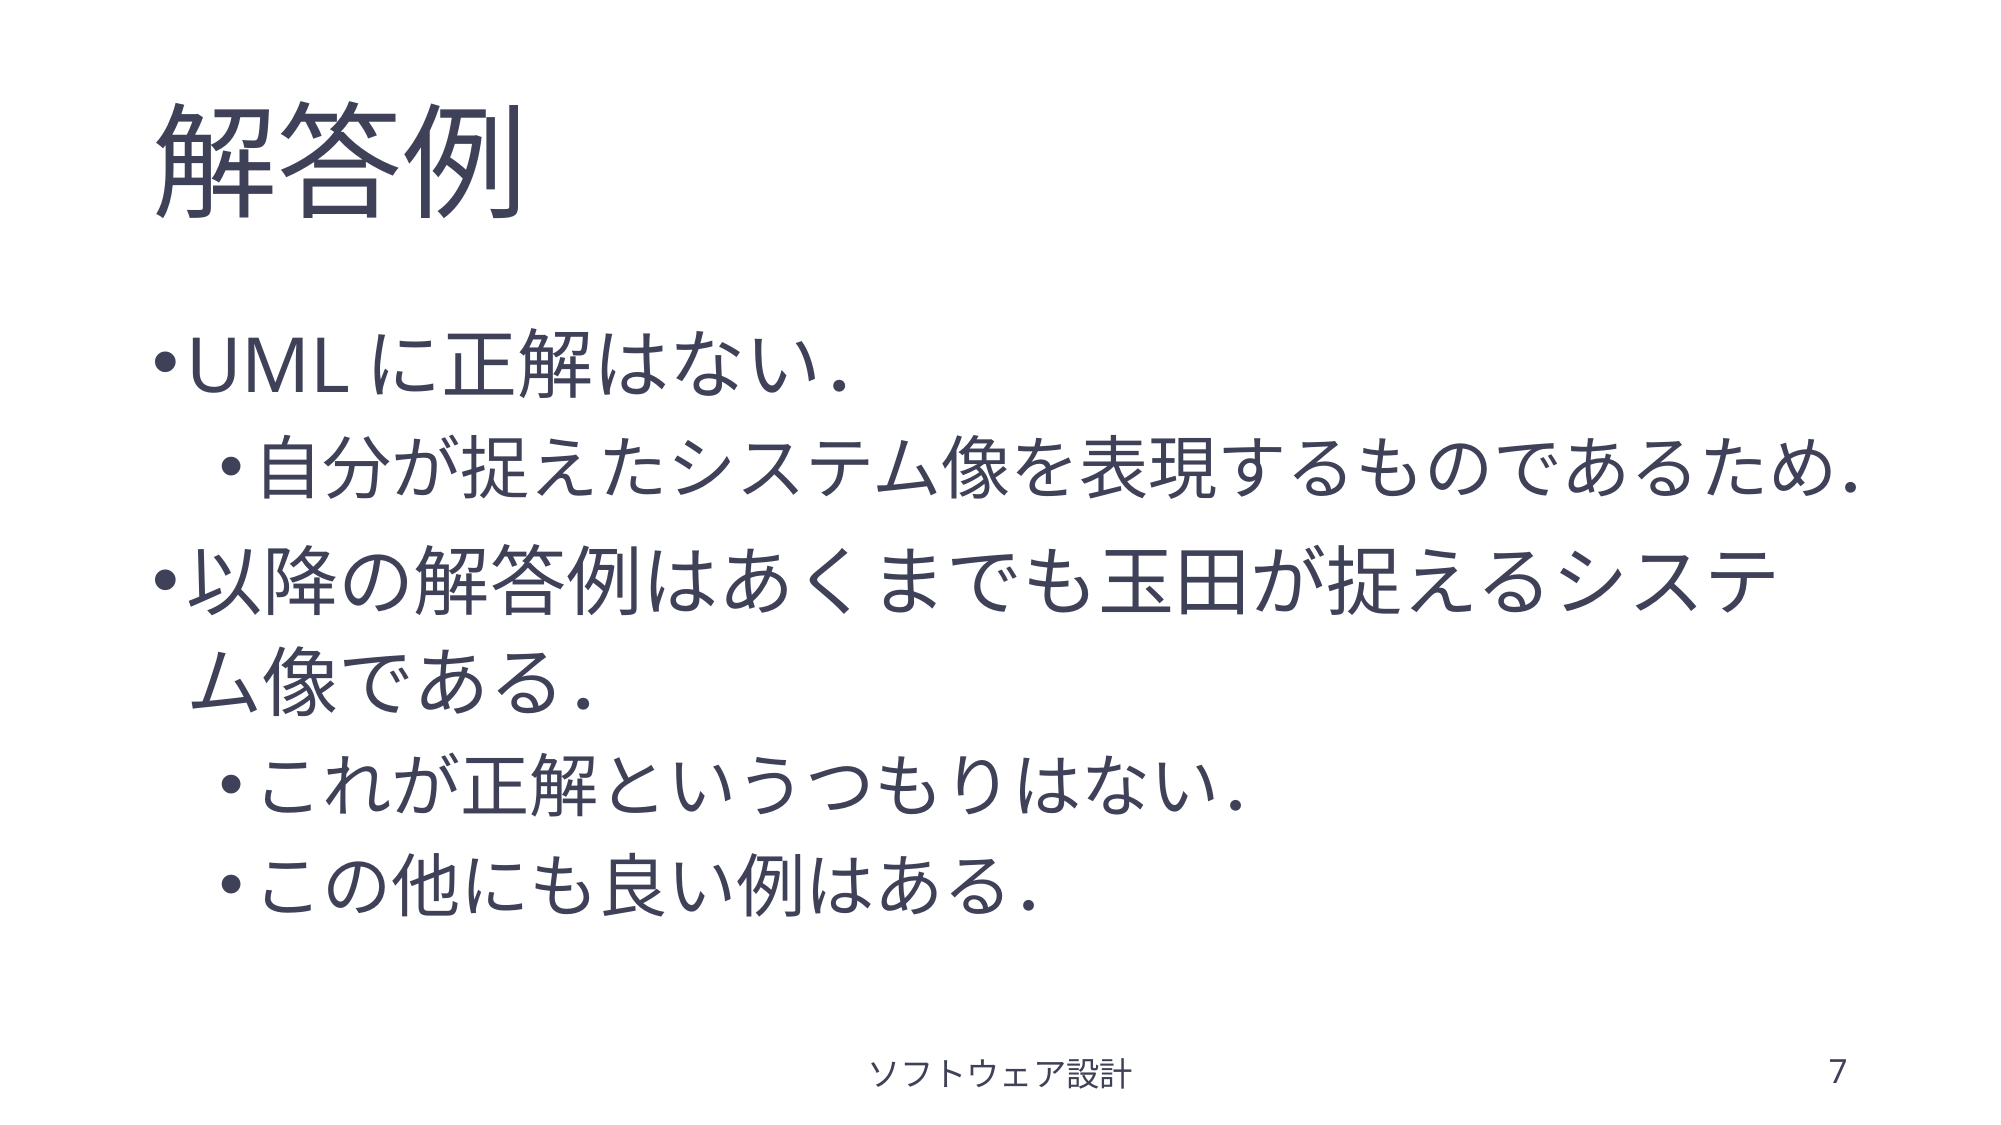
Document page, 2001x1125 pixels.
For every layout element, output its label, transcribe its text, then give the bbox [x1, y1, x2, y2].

footer ソフトウェア設計 [662, 1042, 1338, 1103]
title 解答例 [137, 59, 1863, 278]
list UMLに正解はない． 自分が捉えたシステム像を表現するものであるため． 以降の解答例はあくまでも玉田が捉えるシステム像である． これが正解というつもりはない． この他にも良い例はある． [137, 299, 1863, 1014]
slide_number 7 [1412, 1042, 1863, 1103]
